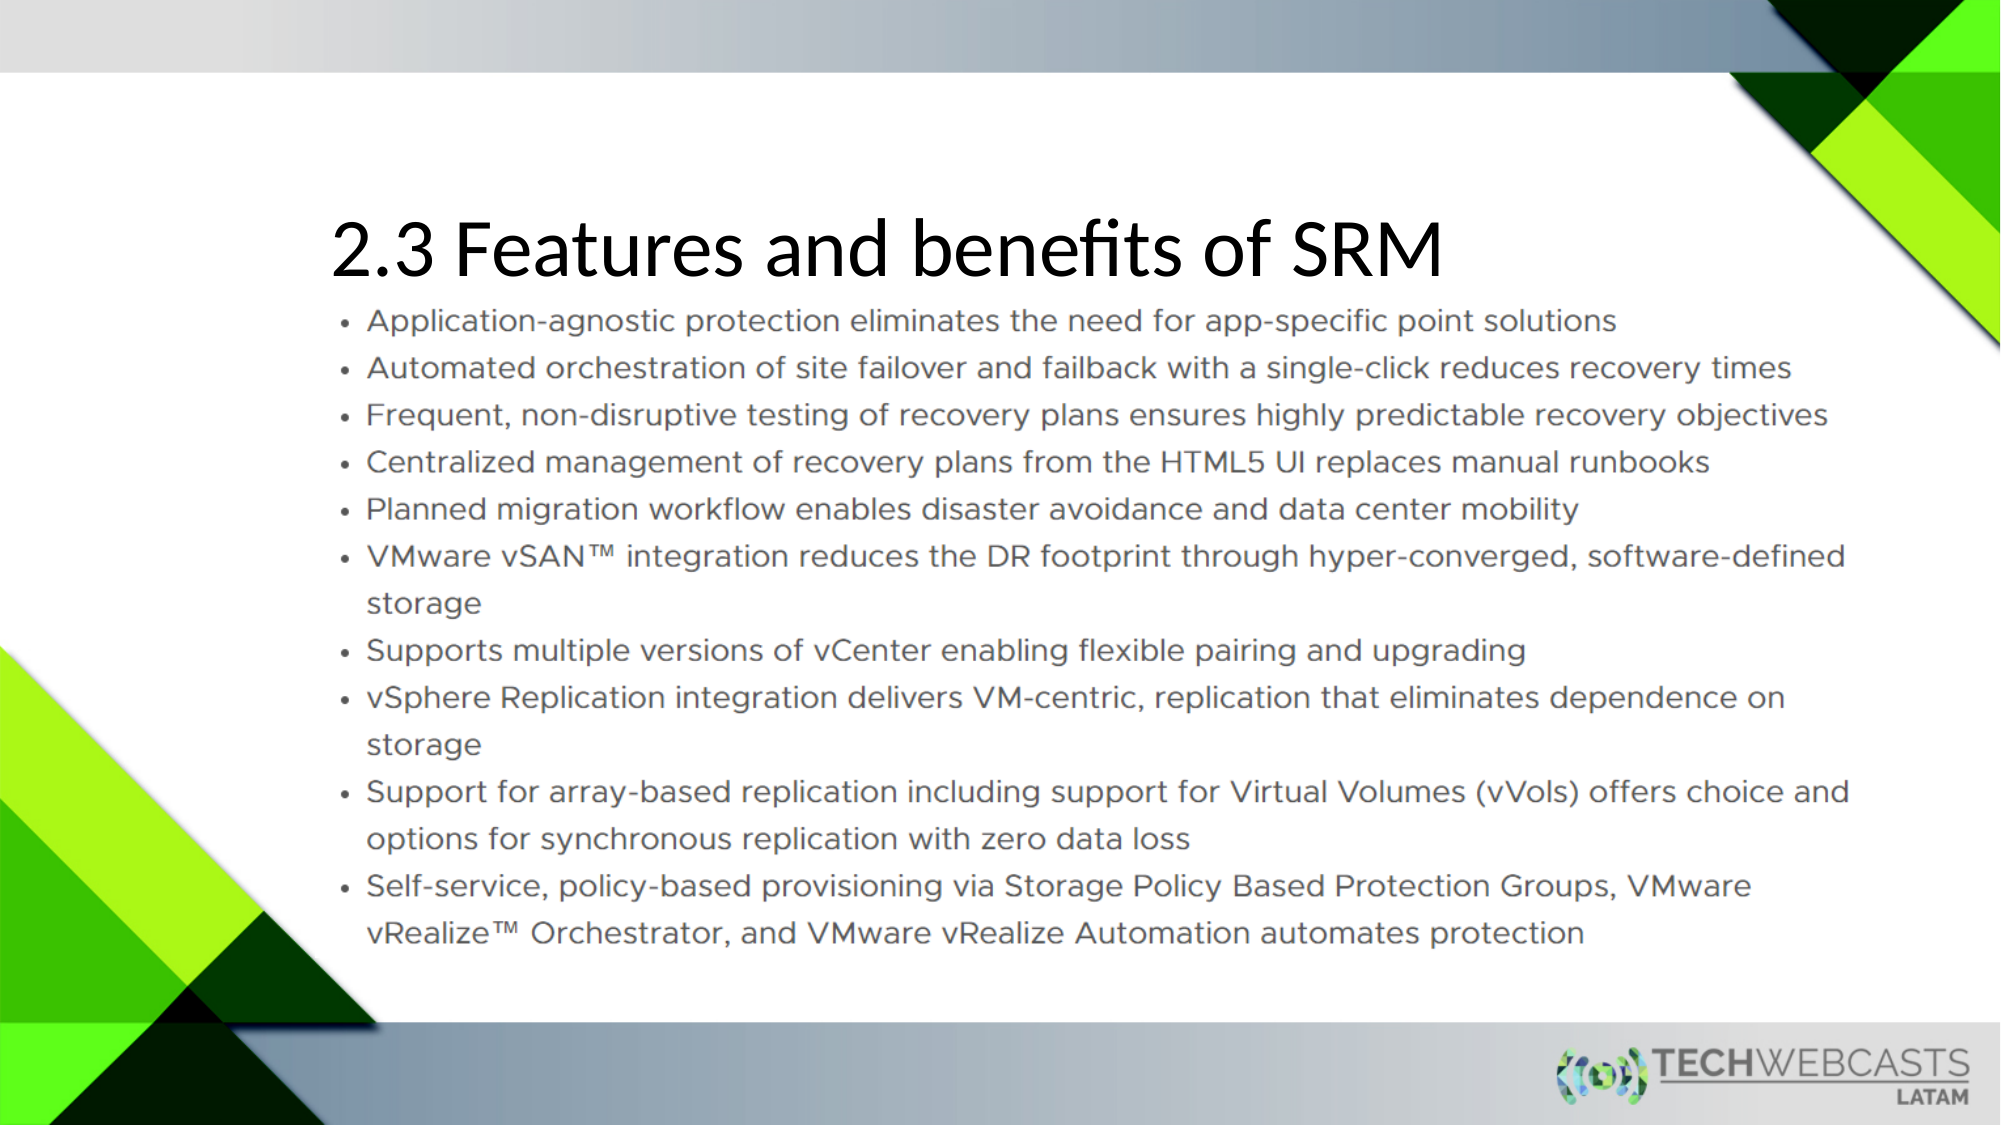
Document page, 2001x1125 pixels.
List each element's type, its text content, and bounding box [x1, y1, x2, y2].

picture [0, 0, 2001, 1125]
text_box 2.3 Features and benefits of SRM [315, 186, 1908, 361]
